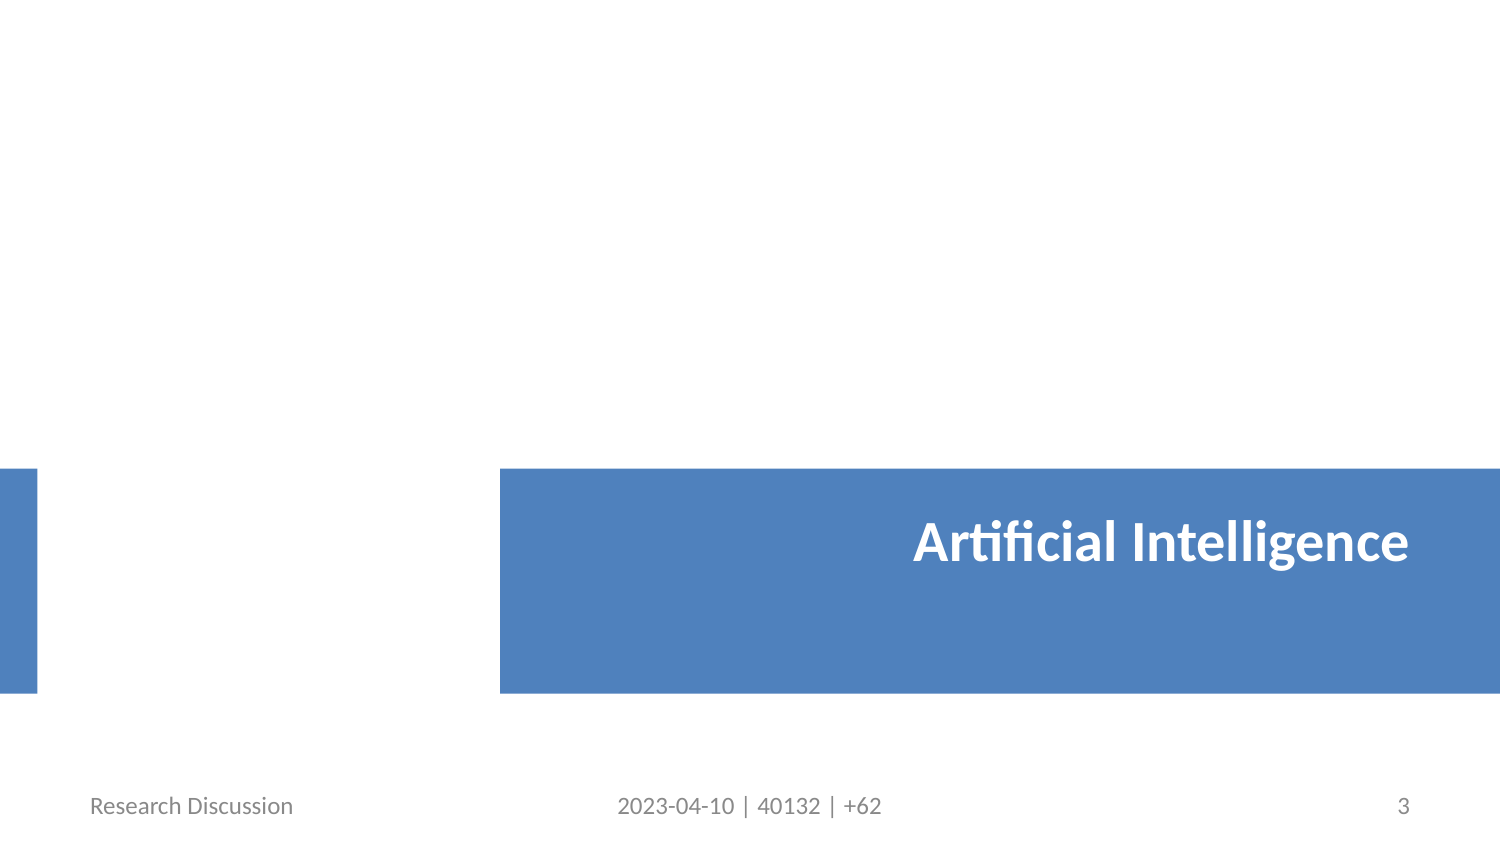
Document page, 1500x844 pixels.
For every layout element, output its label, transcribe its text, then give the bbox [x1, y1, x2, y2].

text_box Artificial Intelligence [587, 509, 1425, 666]
slide_number Research Discussion [75, 782, 463, 827]
slide_number 3 [1074, 782, 1425, 827]
footer 2023-04-10 | 40132 | +62 [512, 782, 988, 827]
